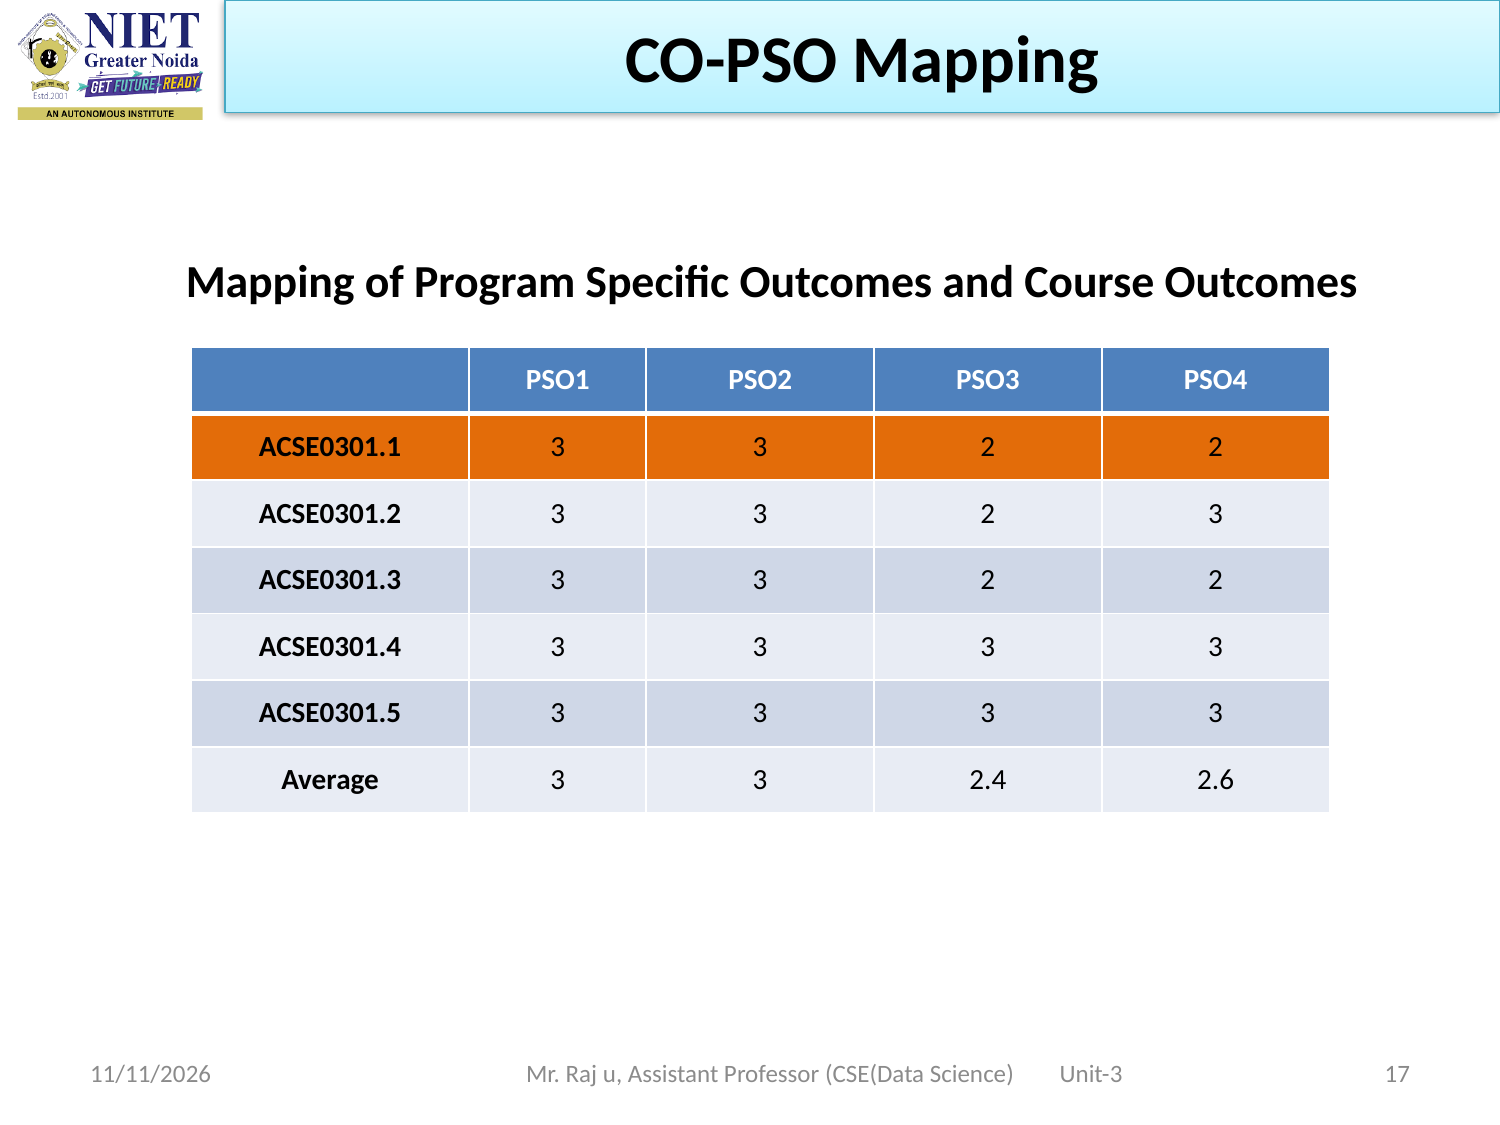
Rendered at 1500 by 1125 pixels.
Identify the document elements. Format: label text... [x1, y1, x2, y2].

table_cell 3 [470, 548, 645, 613]
table_cell 2 [875, 481, 1101, 546]
table_cell 3 [647, 748, 873, 812]
table_cell 2.6 [1103, 748, 1329, 812]
table_cell 2 [875, 548, 1101, 613]
table_cell 3 [1103, 481, 1329, 546]
table_cell 3 [647, 614, 873, 679]
slide_number 17 [1074, 1042, 1425, 1103]
table_cell 3 [875, 681, 1101, 746]
table_cell ACSE0301.2 [192, 481, 468, 546]
table_header PSO2 [647, 348, 873, 411]
table_cell 3 [470, 681, 645, 746]
table_cell ACSE0301.1 [192, 416, 468, 479]
table_cell 2 [875, 416, 1101, 479]
table_header PSO4 [1103, 348, 1329, 411]
picture [17, 13, 204, 120]
text_box Mapping of Program Specific Outcomes and Course Outcomes [118, 244, 1425, 315]
footer Mr. Raj u, Assistant Professor (CSE(Data Science) Unit-3 [412, 1042, 1074, 1103]
table_cell 3 [470, 416, 645, 479]
table_cell 2.4 [875, 748, 1101, 812]
table_cell 3 [647, 416, 873, 479]
table_cell 2 [1103, 548, 1329, 613]
table_cell ACSE0301.5 [192, 681, 468, 746]
table_cell 3 [875, 614, 1101, 679]
table_cell ACSE0301.3 [192, 548, 468, 613]
table_cell 2 [1103, 416, 1329, 479]
table_cell 3 [647, 681, 873, 746]
table_header [192, 348, 468, 411]
table_header PSO1 [470, 348, 645, 411]
table_cell 3 [647, 481, 873, 546]
table_cell Average [192, 748, 468, 812]
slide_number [75, 1042, 412, 1103]
text_box CO-PSO Mapping [224, 0, 1500, 113]
table_cell 3 [470, 748, 645, 812]
table_cell 3 [647, 548, 873, 613]
table_cell 3 [470, 481, 645, 546]
table_cell 3 [470, 614, 645, 679]
table_cell ACSE0301.4 [192, 614, 468, 679]
table_cell 3 [1103, 681, 1329, 746]
table_cell 3 [1103, 614, 1329, 679]
table_header PSO3 [875, 348, 1101, 411]
